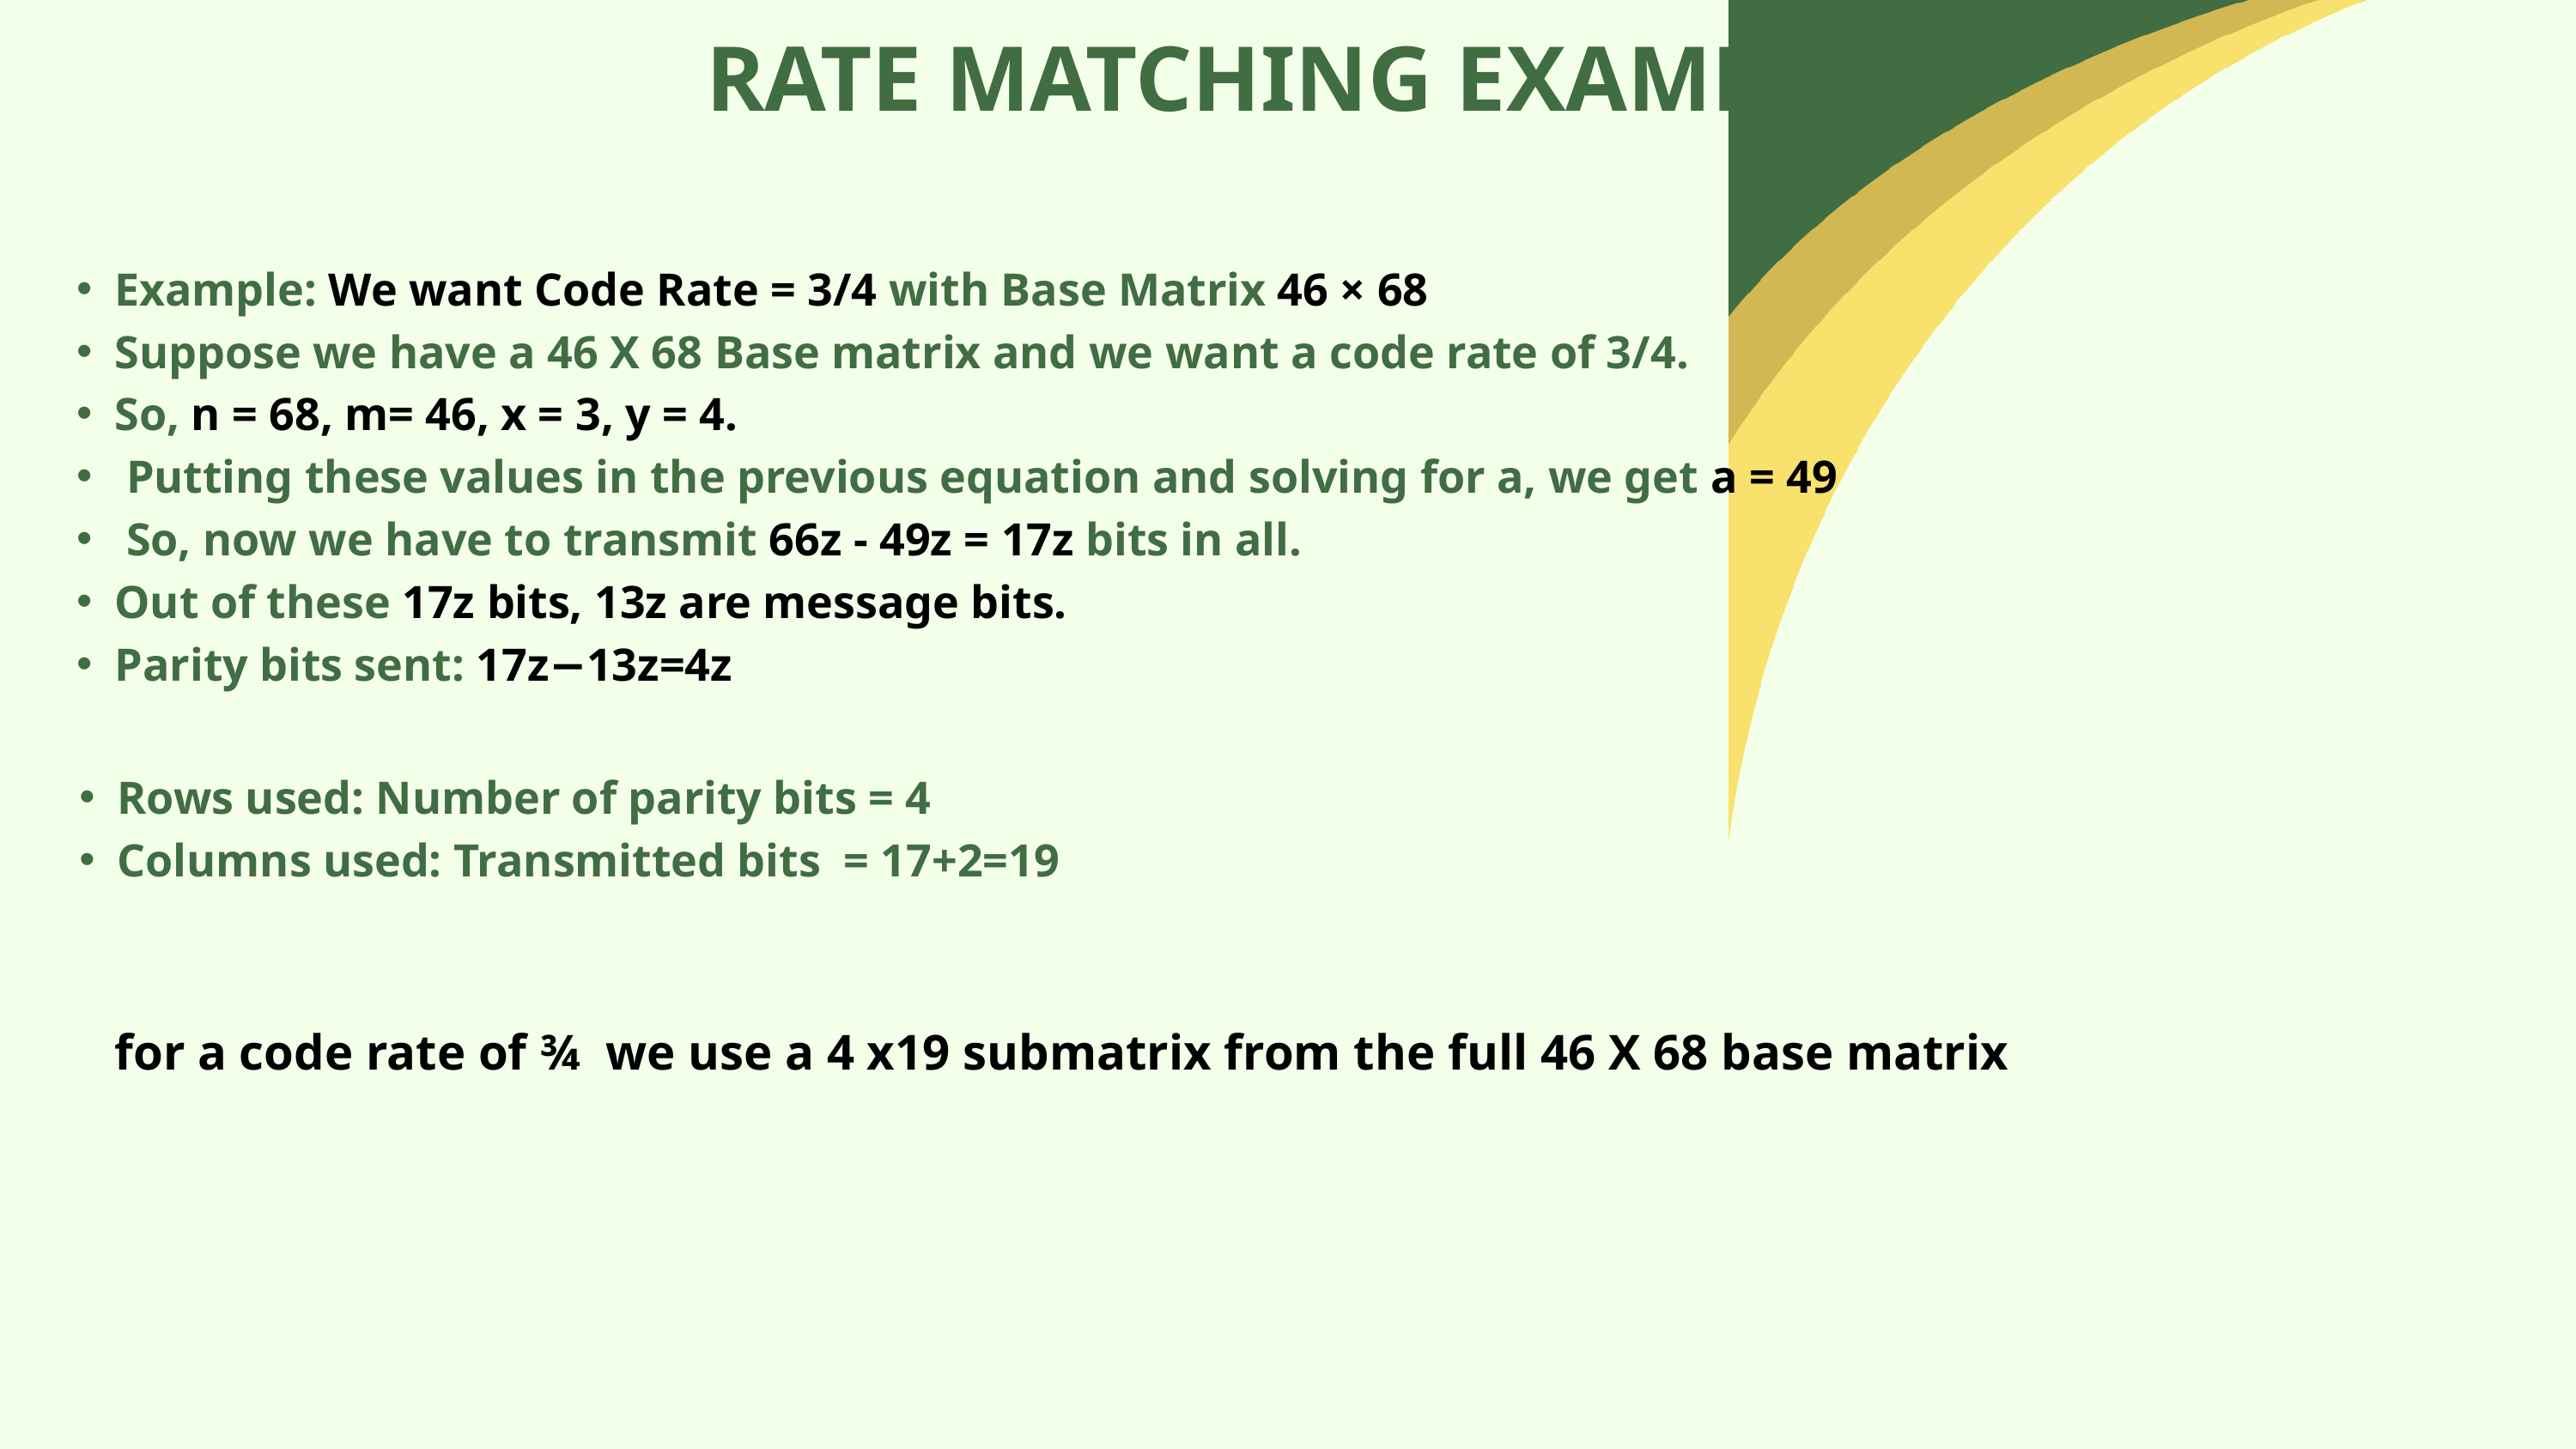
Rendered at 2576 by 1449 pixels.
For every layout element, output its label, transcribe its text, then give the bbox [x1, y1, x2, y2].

text_box Example: We want Code Rate = 3/4 with Base Matrix 46 × 68 Suppose we have a 46 X 68 Base matrix and we want a code rate of 3/4. So, n = 68, m= 46, x = 3, y = 4. Putting these values in the previous equation and solving for a, we get a = 49 So, now we have to transmit 66z - 49z = 17z bits in all. Out of these 17z bits, 13z are message bits. Parity bits sent: 17z−13z=4z [39, 252, 1955, 753]
text_box RATE MATCHING EXAMPLE [435, 3, 2141, 130]
text_box [1728, 0, 2576, 842]
text_box Rows used: Number of parity bits = 4 Columns used: Transmitted bits = 17+2=19 [41, 760, 1959, 949]
text_box for a code rate of ¾ we use a 4 x19 submatrix from the full 46 X 68 base matrix [114, 1011, 2032, 1080]
